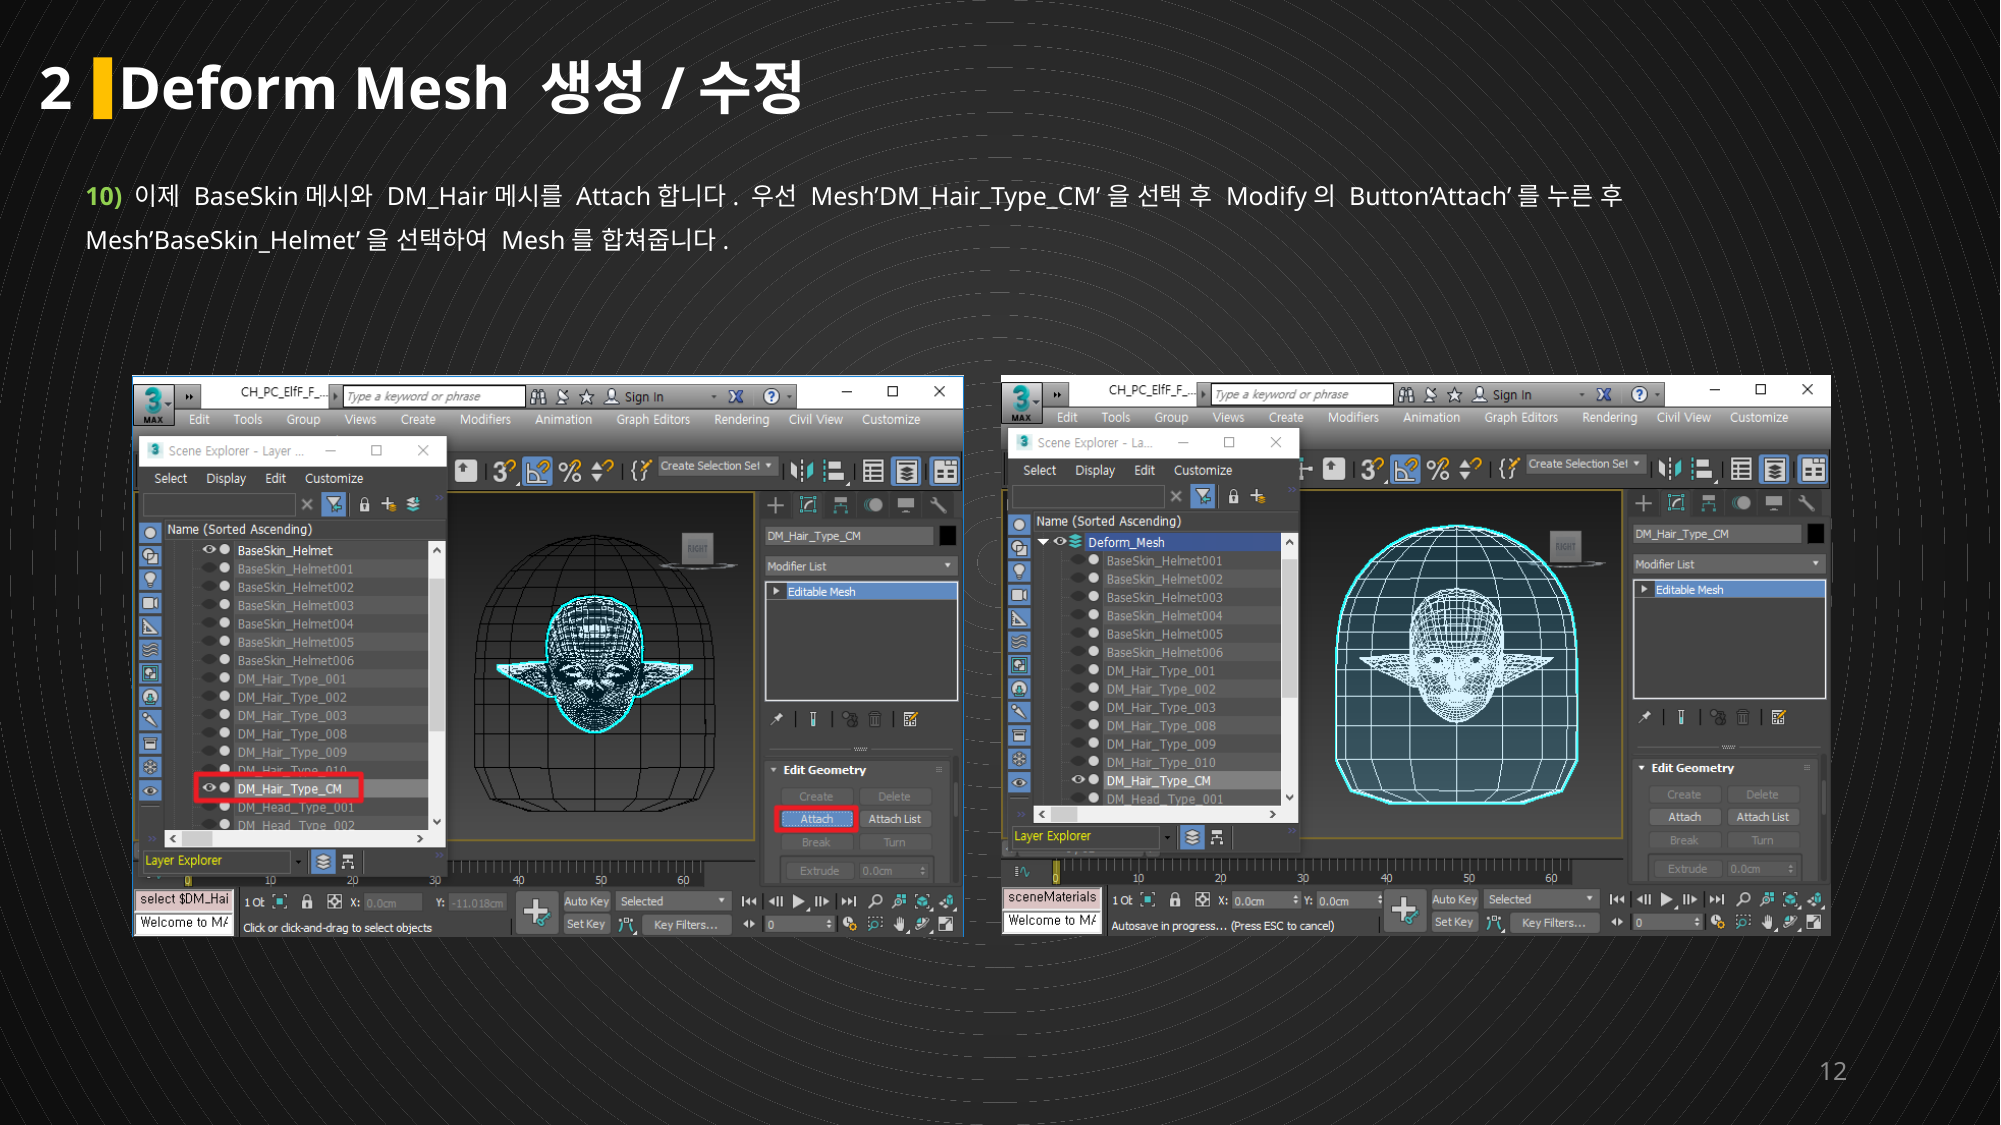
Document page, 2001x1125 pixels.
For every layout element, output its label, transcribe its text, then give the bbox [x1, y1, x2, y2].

slide_number 12 [1412, 1042, 1863, 1103]
picture [1001, 375, 1831, 936]
picture [132, 375, 964, 937]
list 10) 이제 BaseSkin메시와 DM_Hair메시를 Attach합니다. 우선 Mesh’DM_Hair_Type_CM’을 선택 후 Modify의 Button’Attach’를 누른 후 Mesh’BaseSkin_Helmet’을 선택하여 Mesh를 합쳐줍니다. [70, 157, 1940, 301]
title 2 Deform Mesh 생성/수정 [24, 39, 1963, 143]
text_box [92, 56, 113, 120]
